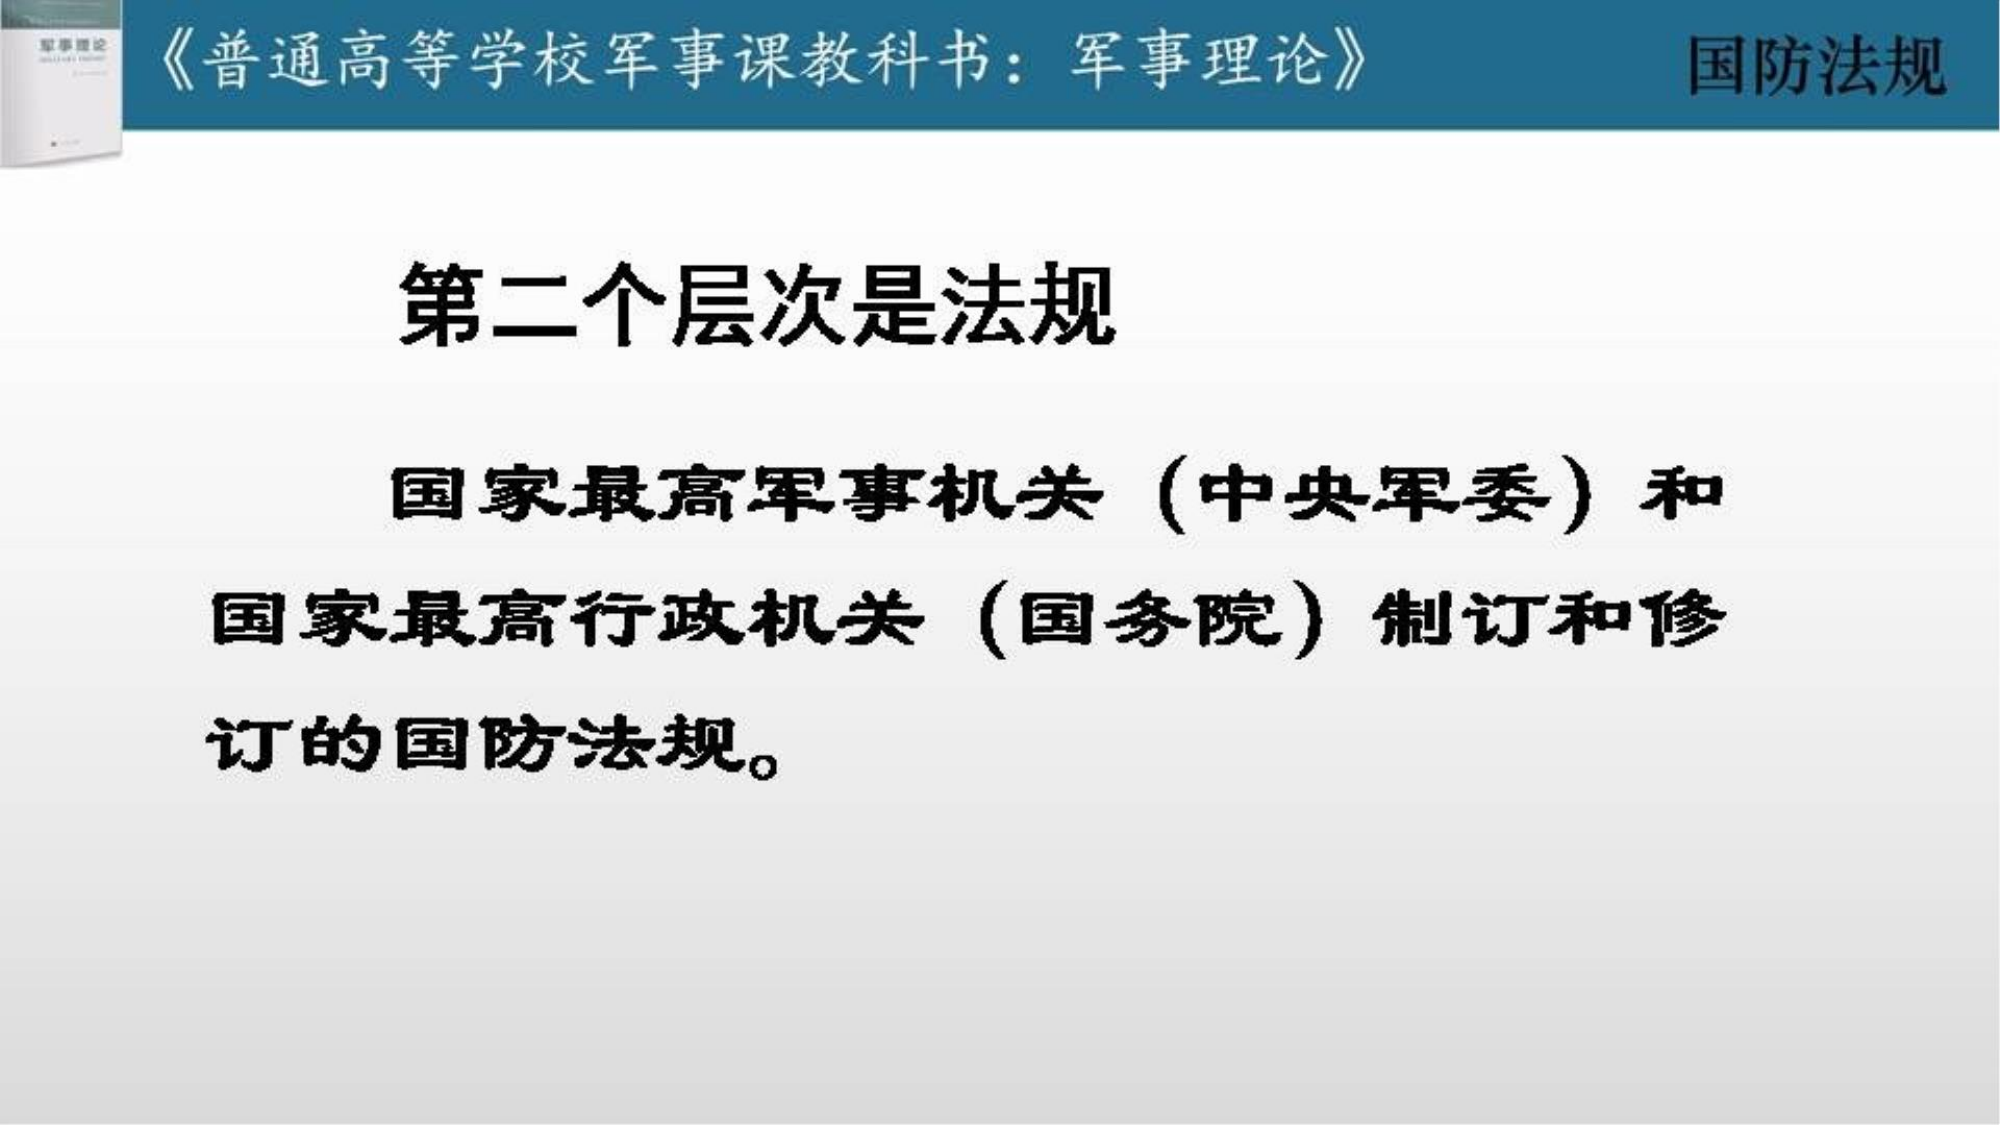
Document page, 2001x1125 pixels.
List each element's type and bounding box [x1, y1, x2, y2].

text_box [0, 0, 2000, 1125]
